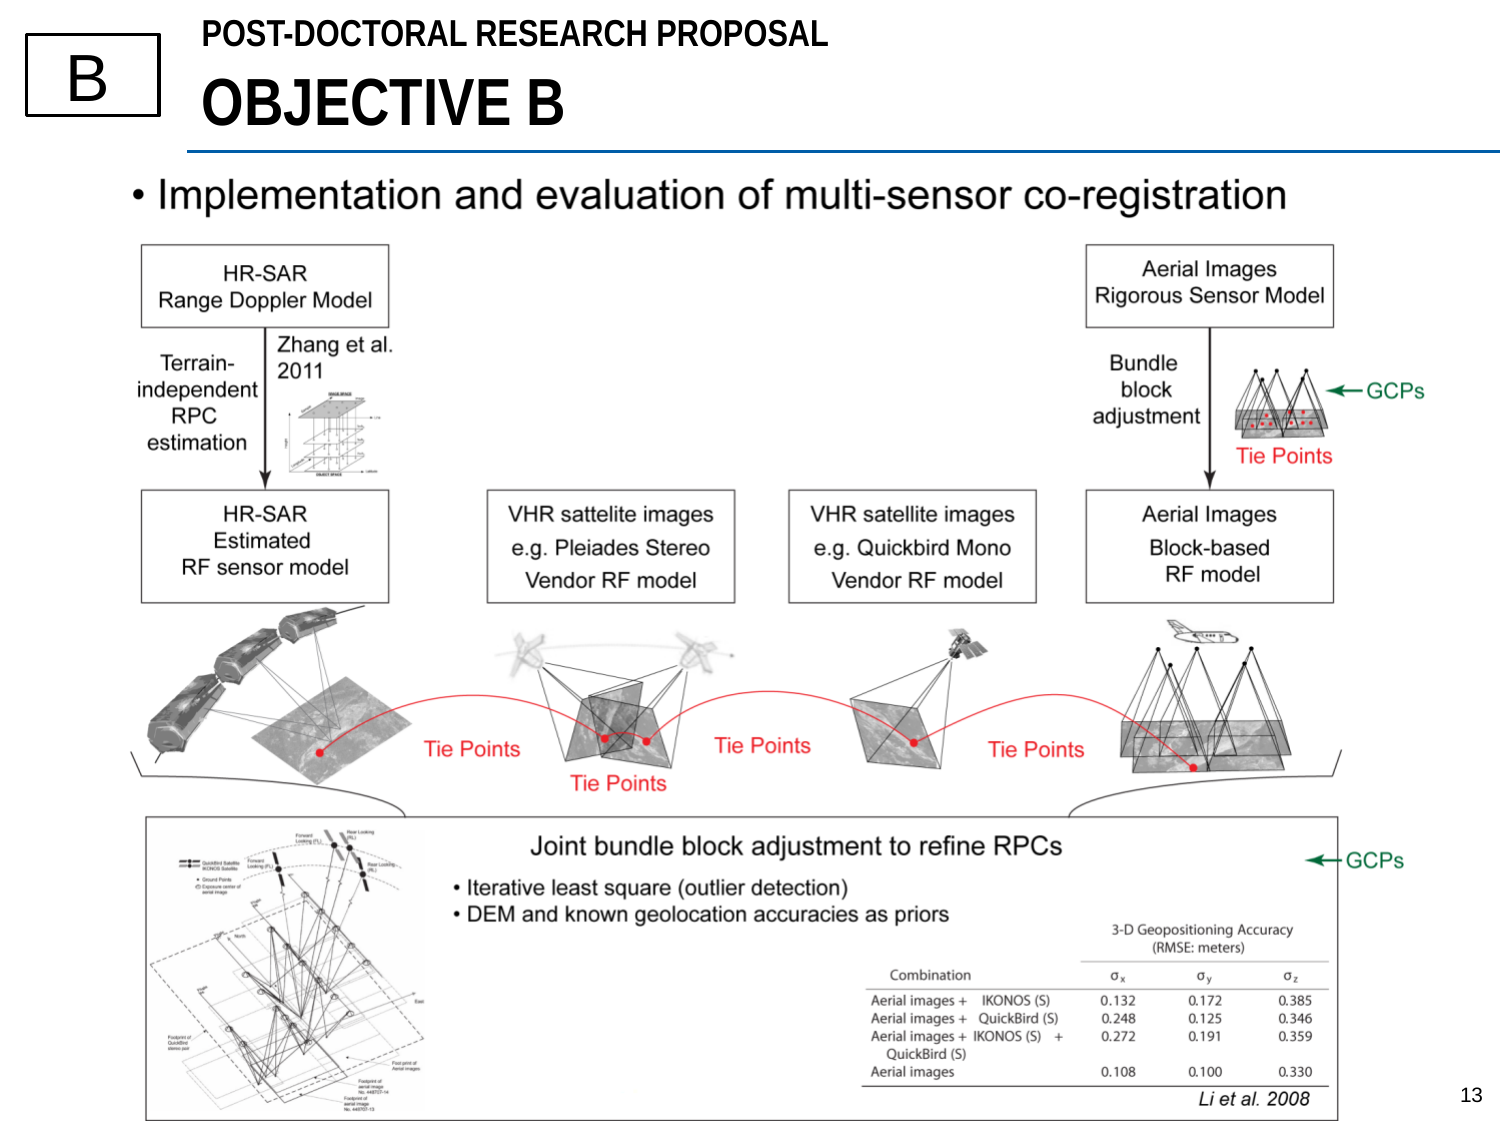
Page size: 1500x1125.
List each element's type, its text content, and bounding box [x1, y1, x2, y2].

text_box [50, 0, 649, 133]
text_box POST-DOCTORAL RESEARCH PROPOSAL OBJECTIVE B [186, 6, 1500, 148]
text_box [24, 32, 50, 118]
picture [124, 173, 1426, 1121]
text_box B [50, 27, 126, 122]
slide_number 13 [1436, 1074, 1498, 1113]
text_box [126, 32, 161, 118]
